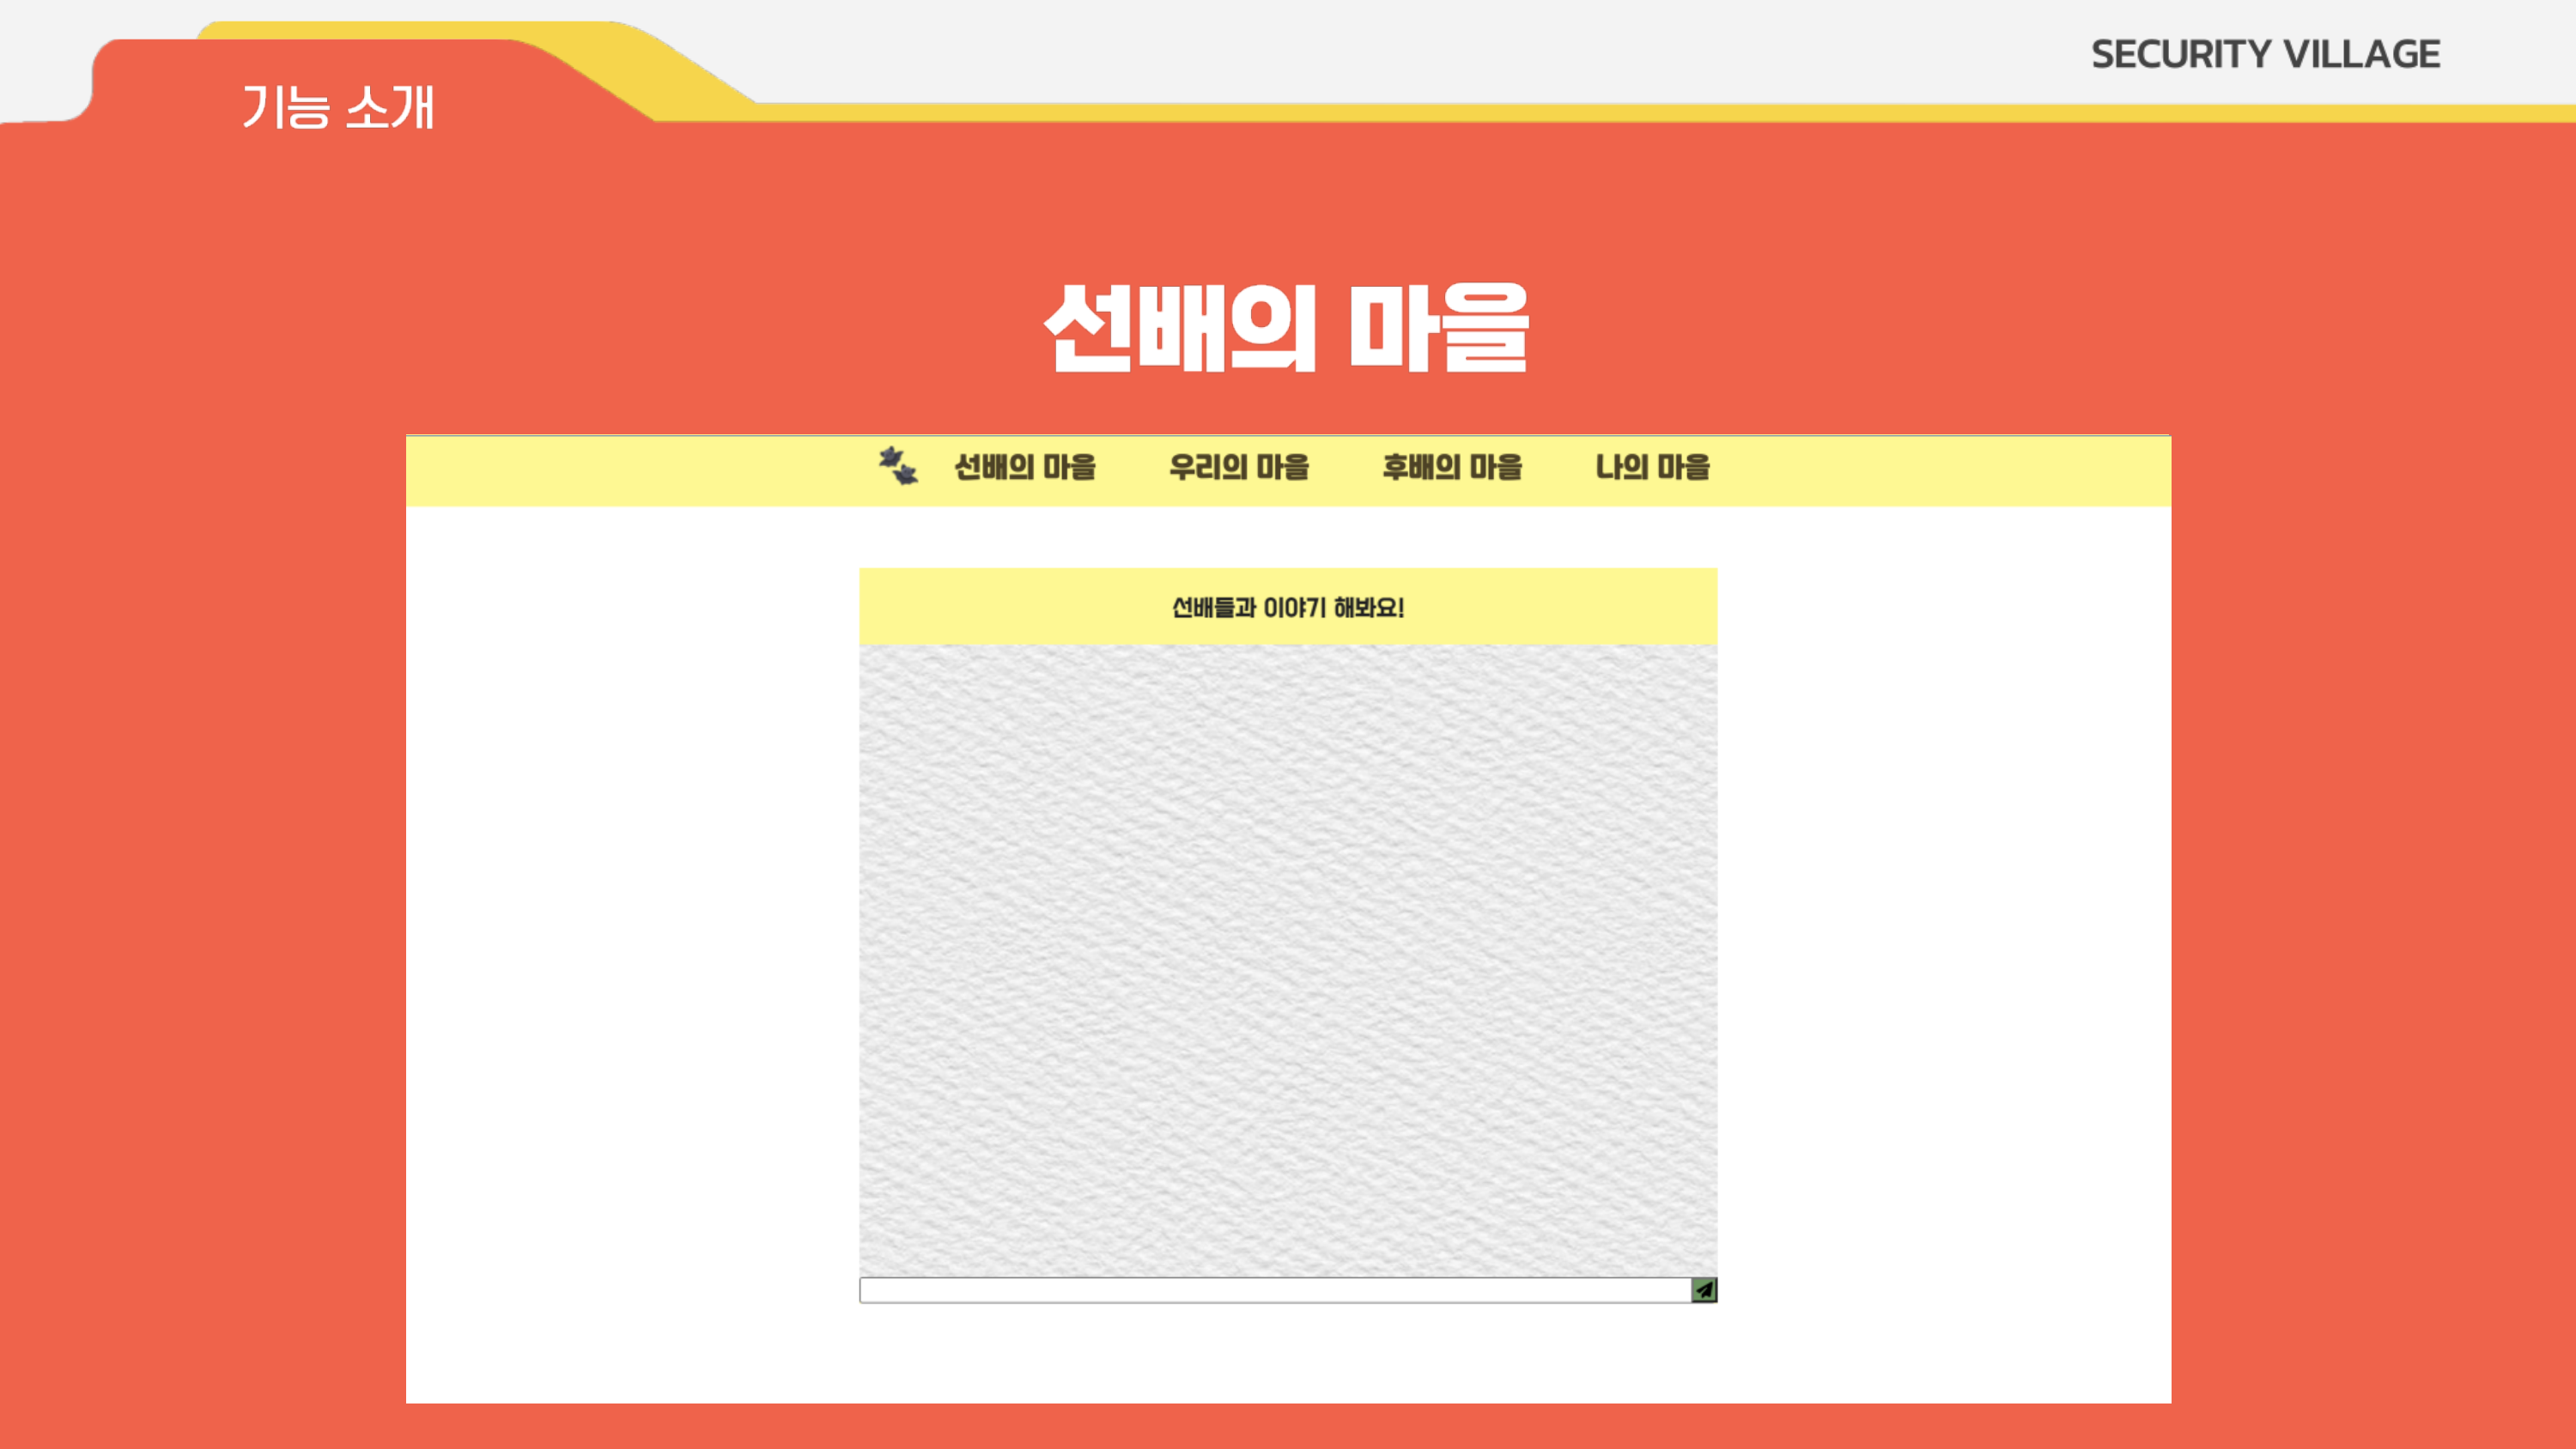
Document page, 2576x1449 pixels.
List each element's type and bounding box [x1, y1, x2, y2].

picture [2034, 15, 2458, 88]
text_box [406, 435, 2172, 1404]
picture [97, 73, 455, 151]
text_box [0, 20, 2576, 1449]
picture [0, 249, 1574, 417]
